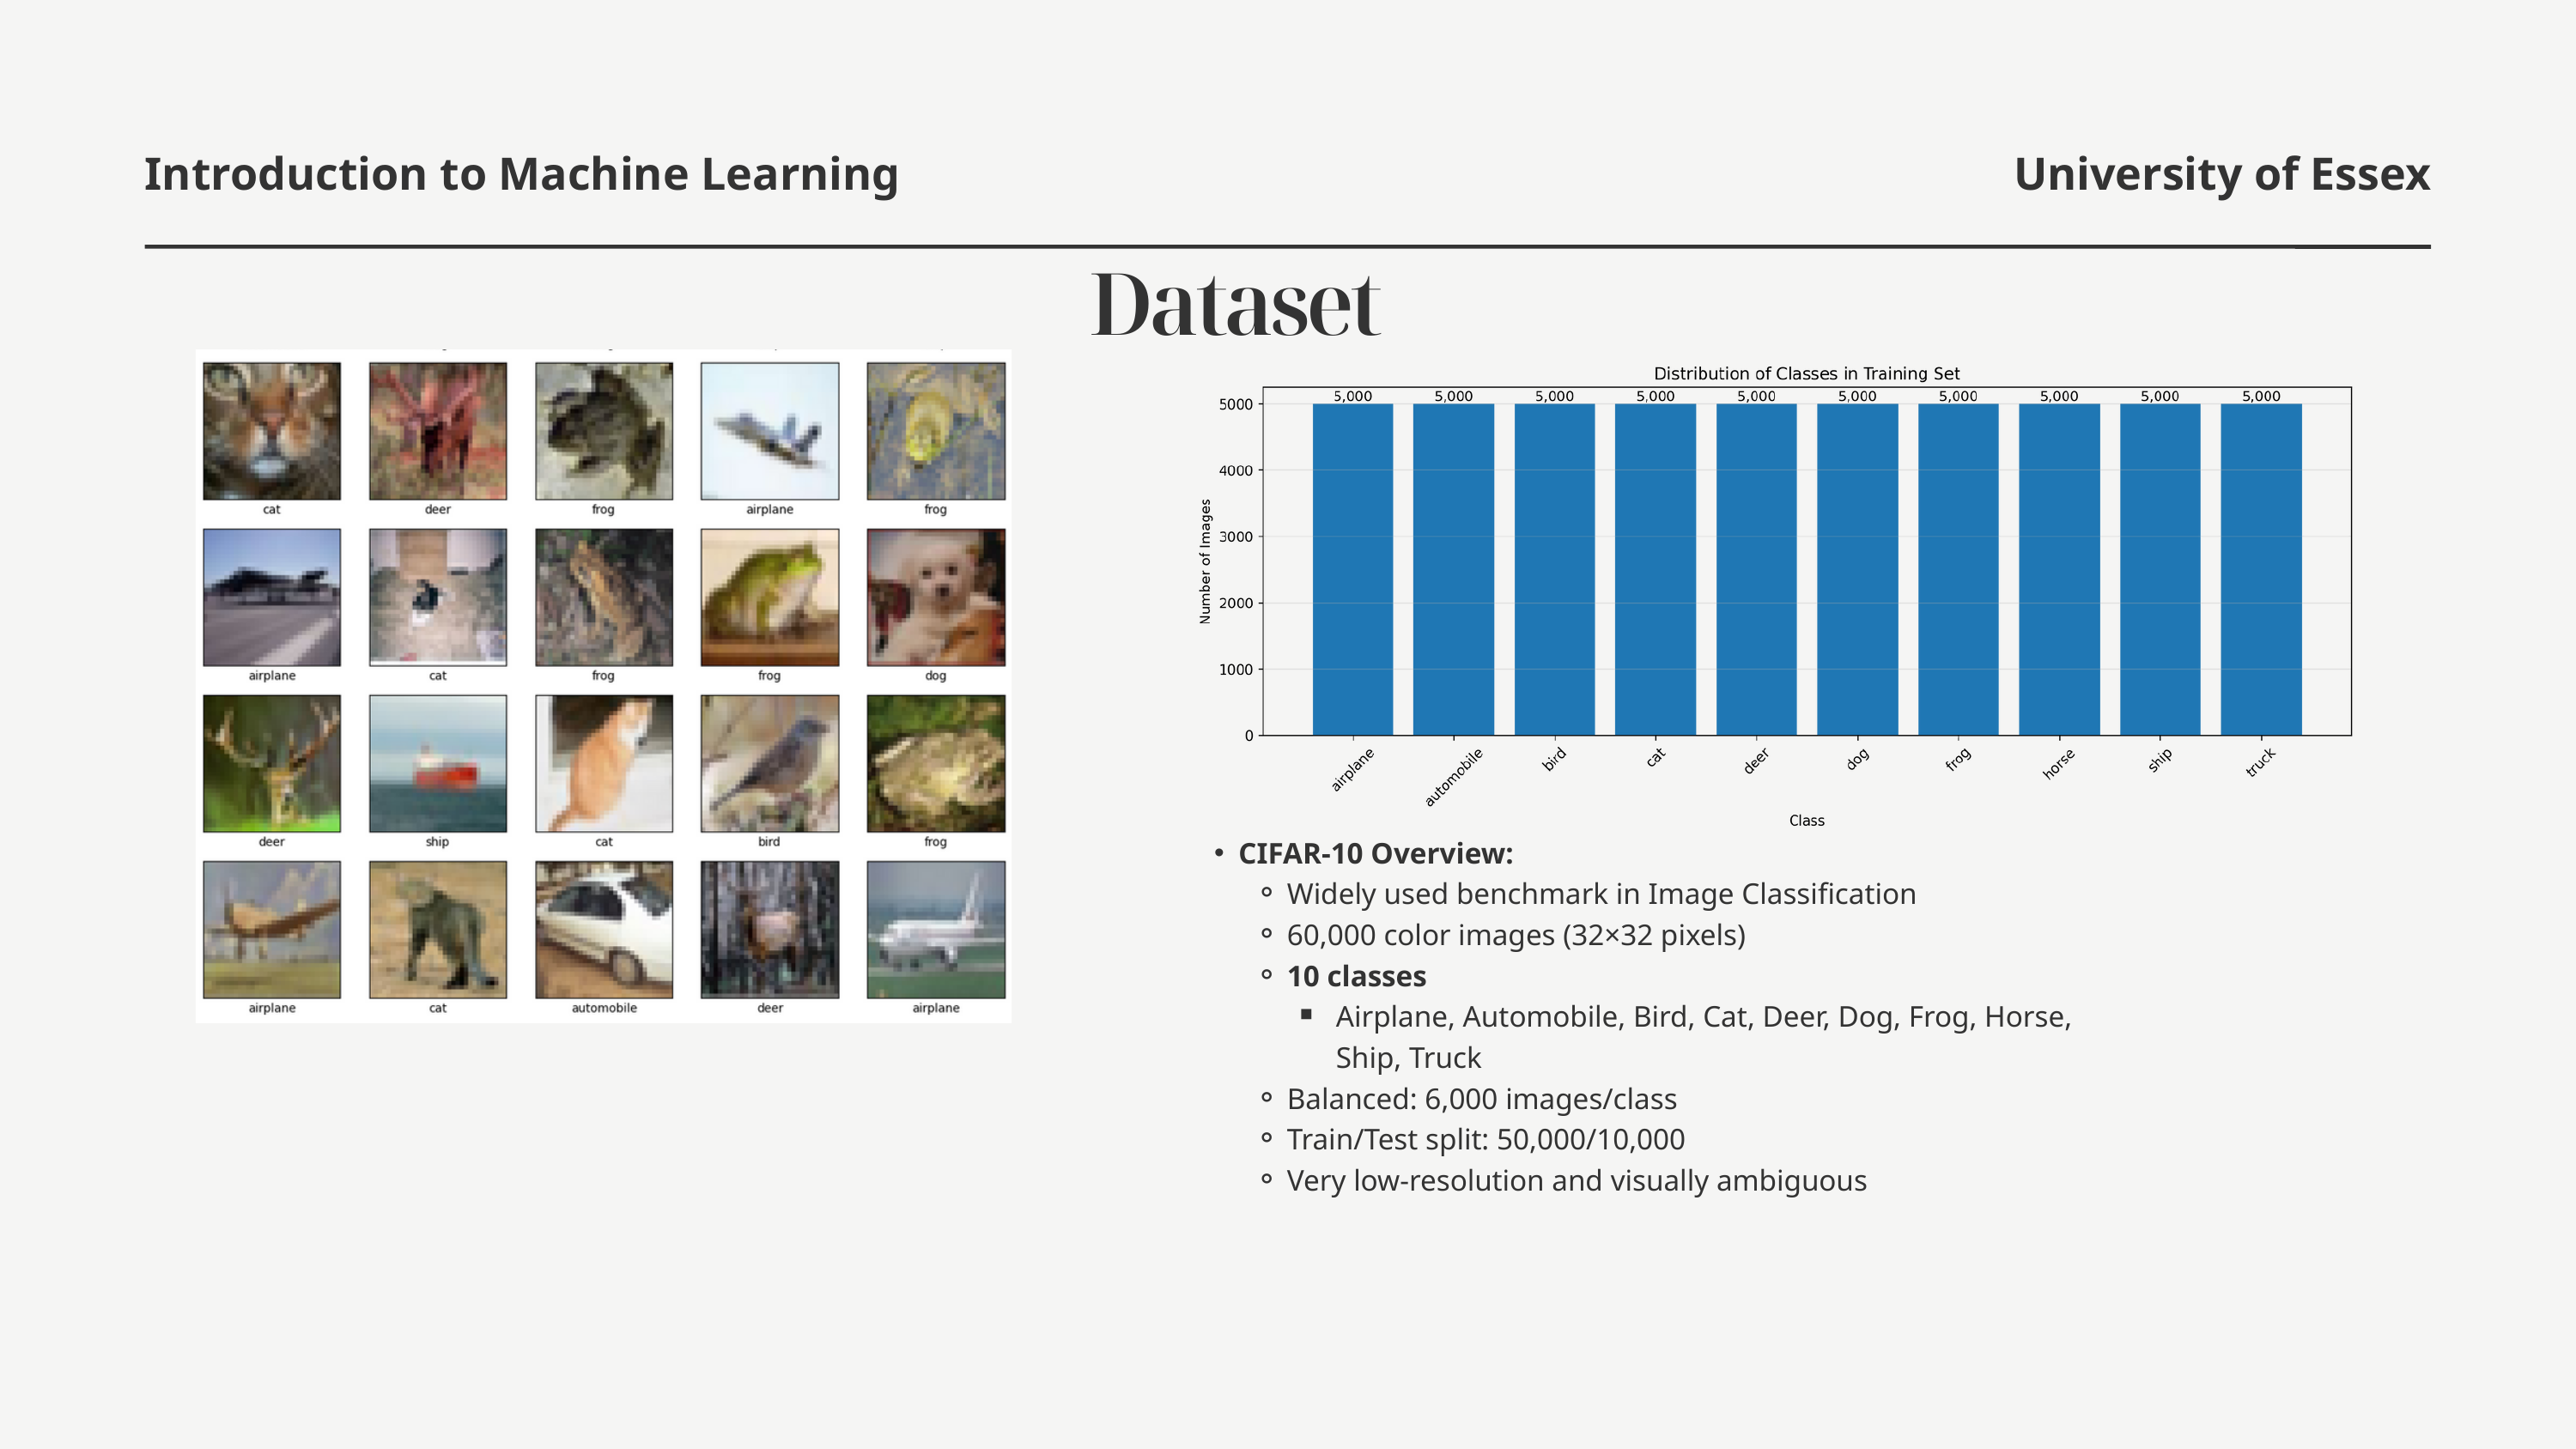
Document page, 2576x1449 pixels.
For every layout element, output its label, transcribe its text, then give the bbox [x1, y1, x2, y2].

text_box Introduction to Machine Learning [144, 136, 913, 200]
text_box CIFAR-10 Overview: Widely used benchmark in Image Classification 60,000 color images (32×32 pixels) 10 classes Airplane, Automobile, Bird, Cat, Deer, Dog, Frog, Horse, Ship, Truck Balanced: 6,000 images/class Train/Test split: 50,000/10,000 Very low-resolution and visually ambiguous [1189, 787, 2088, 1264]
text_box [195, 353, 1012, 1023]
text_box [1189, 362, 2360, 832]
text_box Dataset [0, 249, 2488, 353]
text_box University of Essex [1721, 136, 2432, 200]
